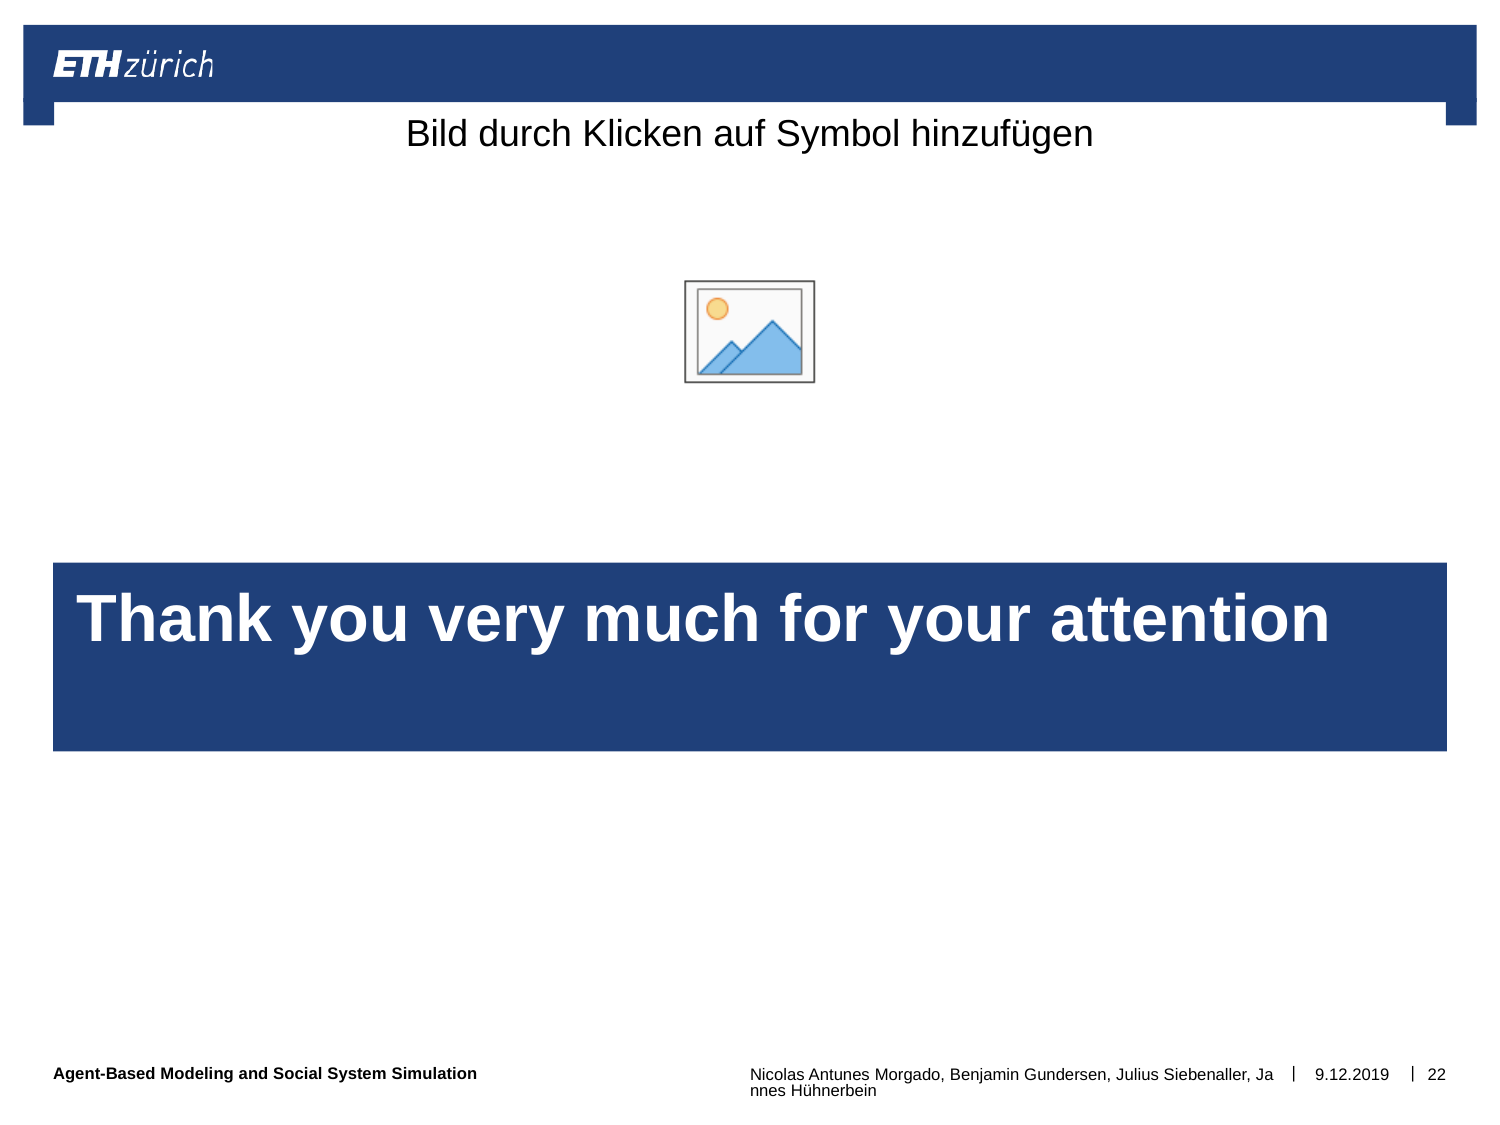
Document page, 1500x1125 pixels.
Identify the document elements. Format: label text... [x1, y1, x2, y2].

picture [52, 101, 1448, 563]
footer Nicolas Antunes Morgado, Benjamin Gundersen, Julius Siebenaller, Jannes Hühnerbein [750, 1034, 1277, 1112]
slide_number 22 [1415, 1034, 1459, 1112]
title Thank you very much for your attention [53, 570, 1447, 752]
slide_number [1302, 1034, 1403, 1112]
